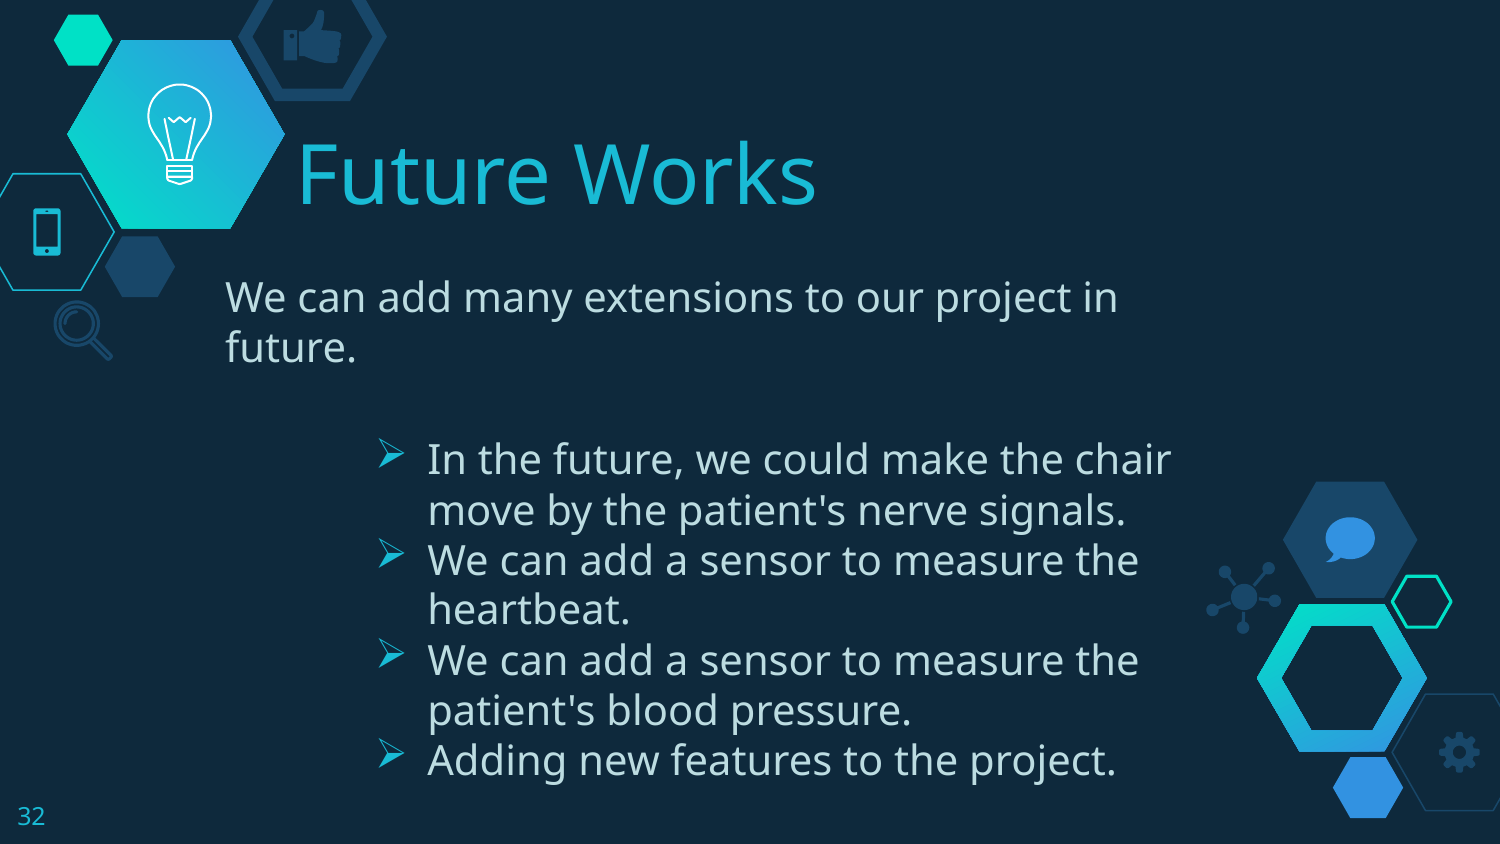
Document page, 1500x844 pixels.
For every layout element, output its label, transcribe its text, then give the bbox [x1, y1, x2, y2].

slide_number 32 [2, 785, 93, 844]
text_box We can add many extensions to our project in future. In the future, we could make the chair move by the patient's nerve signals. We can add a sensor to measure the heartbeat. We can add a sensor to measure the patient's blood pressure. Adding new features to the project. [187, 255, 1222, 832]
title Future Works [280, 123, 1391, 236]
